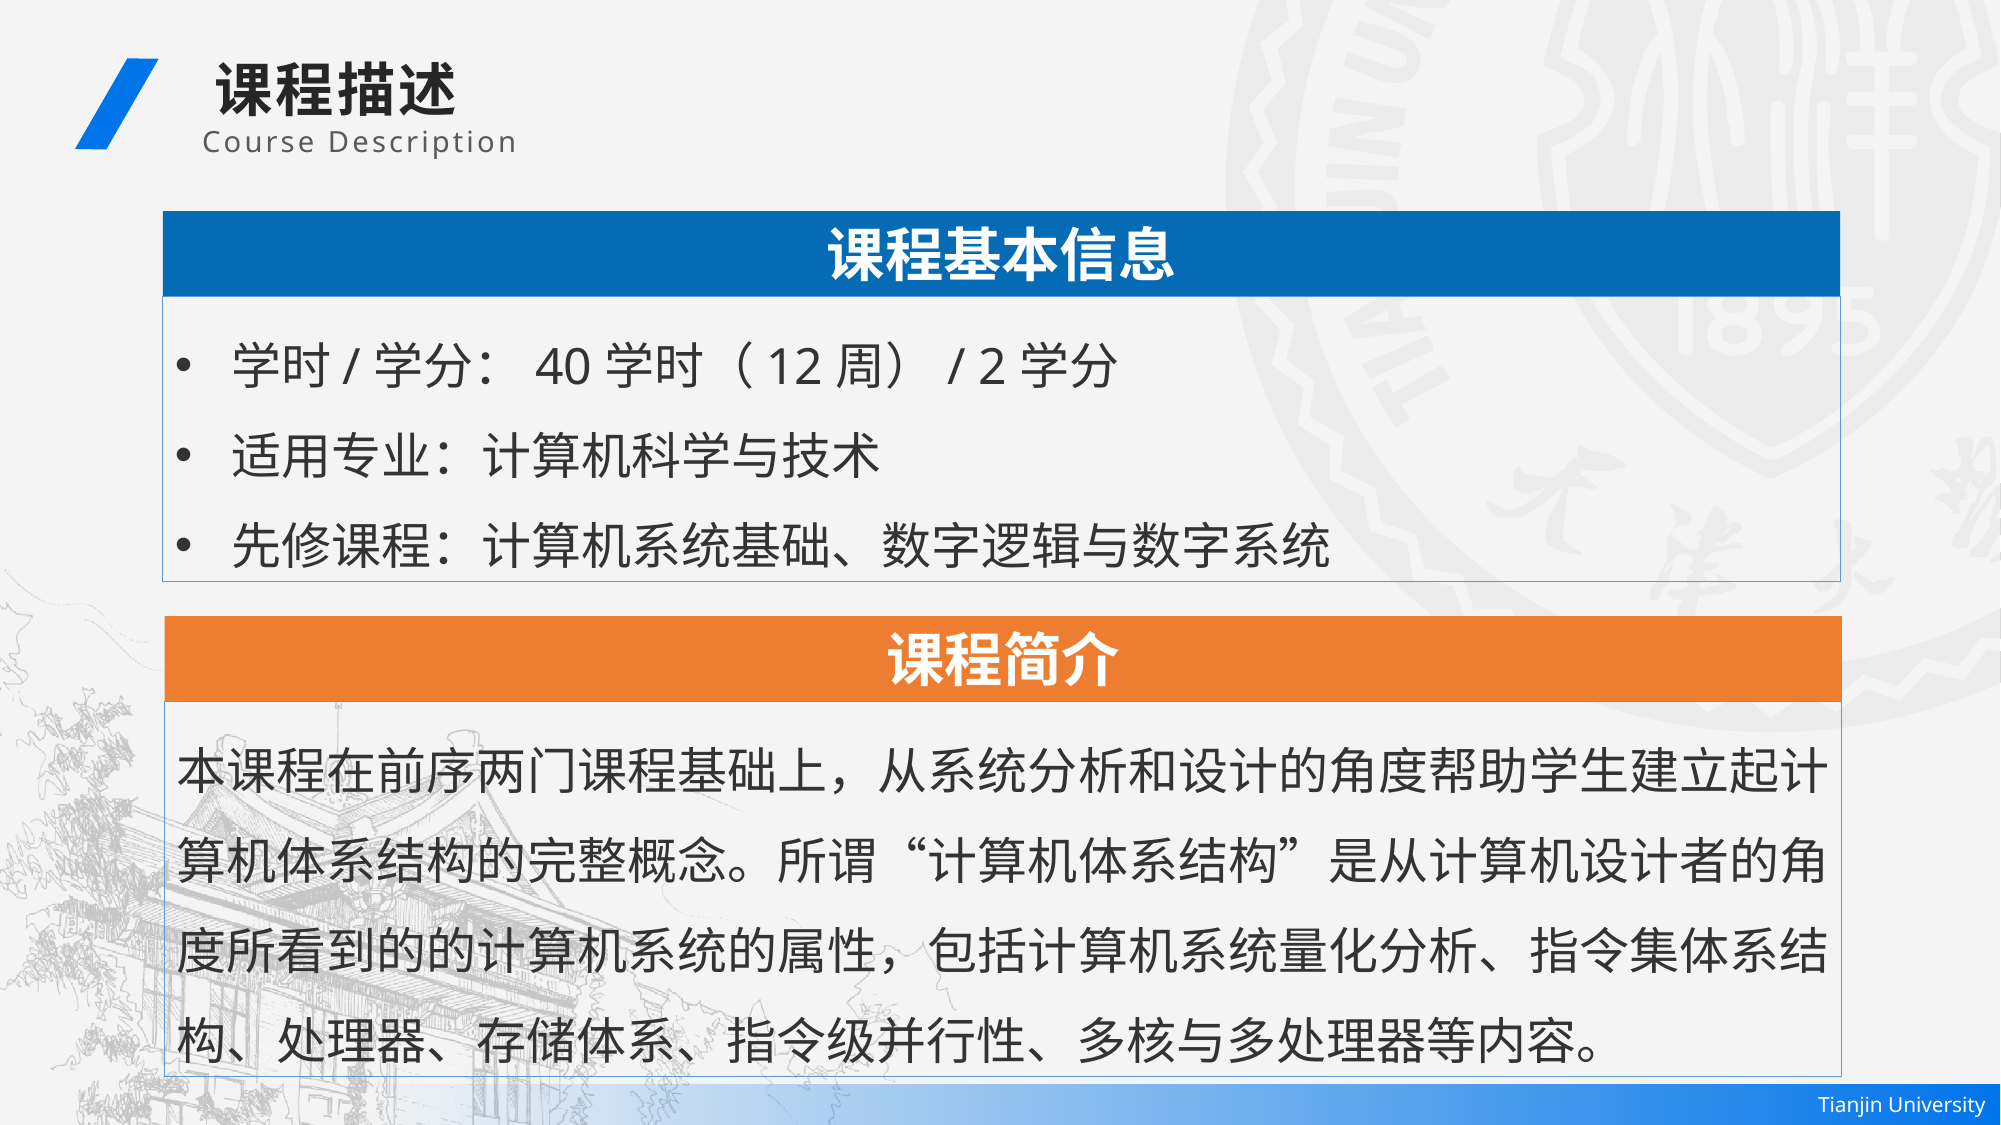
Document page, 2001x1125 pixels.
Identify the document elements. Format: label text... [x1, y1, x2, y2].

text_box 本课程在前序两门课程基础上，从系统分析和设计的角度帮助学生建立起计算机体系结构的完整概念。所谓“计算机体系结构”是从计算机设计者的角度所看到的的计算机系统的属性，包括计算机系统量化分析、指令集体系结构、处理器、存储体系、指令级并行性、多核与多处理器等内容。 [164, 701, 1842, 1077]
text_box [104, 45, 583, 167]
text_box 学时/学分：40学时（12周）/ 2学分 适用专业：计算机科学与技术 先修课程：计算机系统基础、数字逻辑与数字系统 [162, 296, 1841, 582]
text_box 课程简介 [164, 616, 1842, 701]
text_box [74, 98, 104, 150]
text_box 课程基本信息 [162, 211, 1841, 296]
